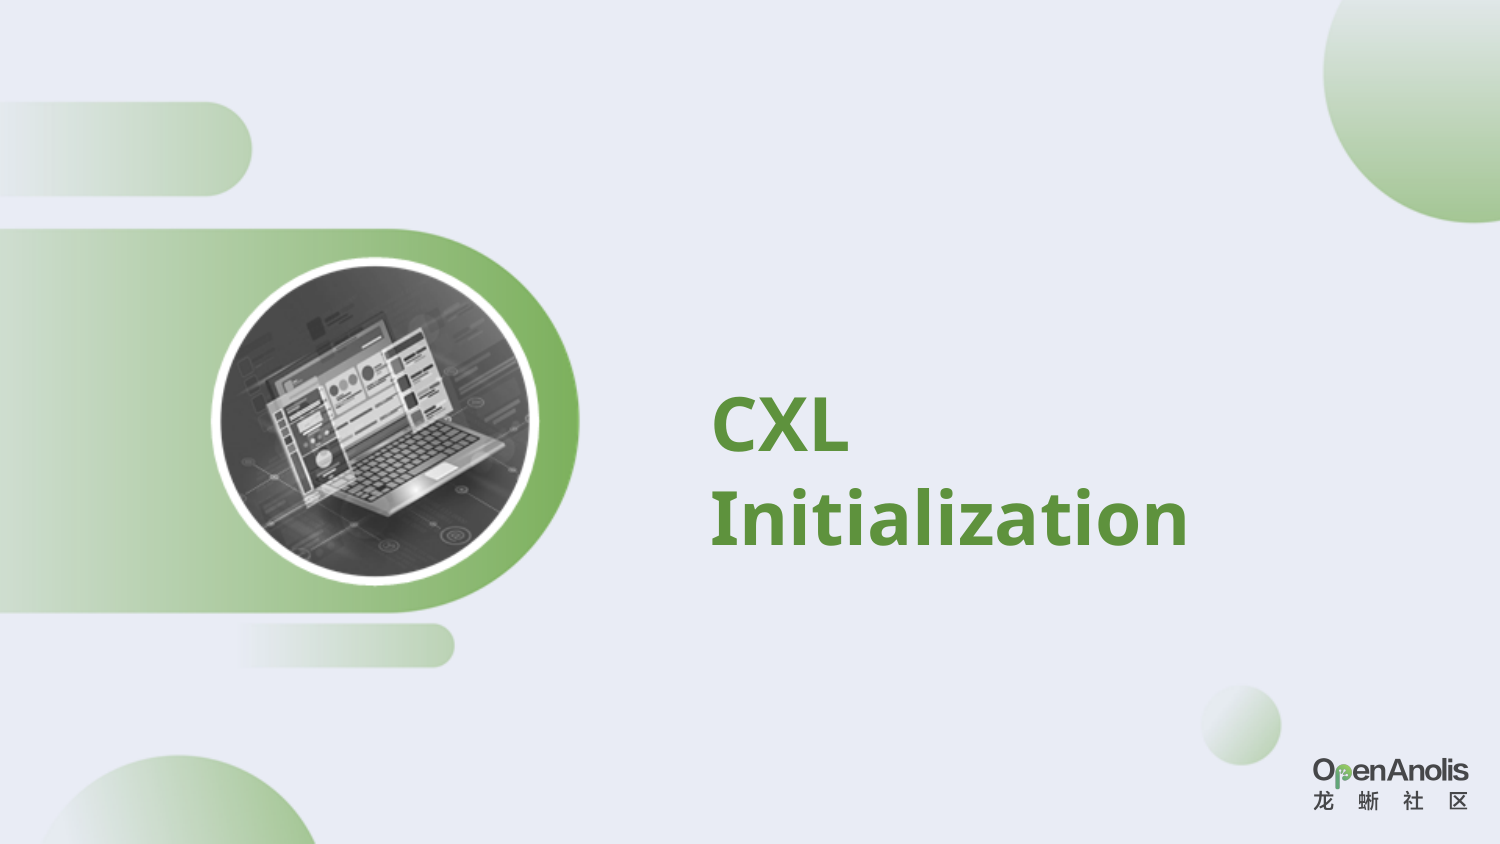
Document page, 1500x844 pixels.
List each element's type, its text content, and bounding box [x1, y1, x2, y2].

picture [0, 0, 1500, 844]
text_box CXL Initialization [695, 365, 1364, 568]
